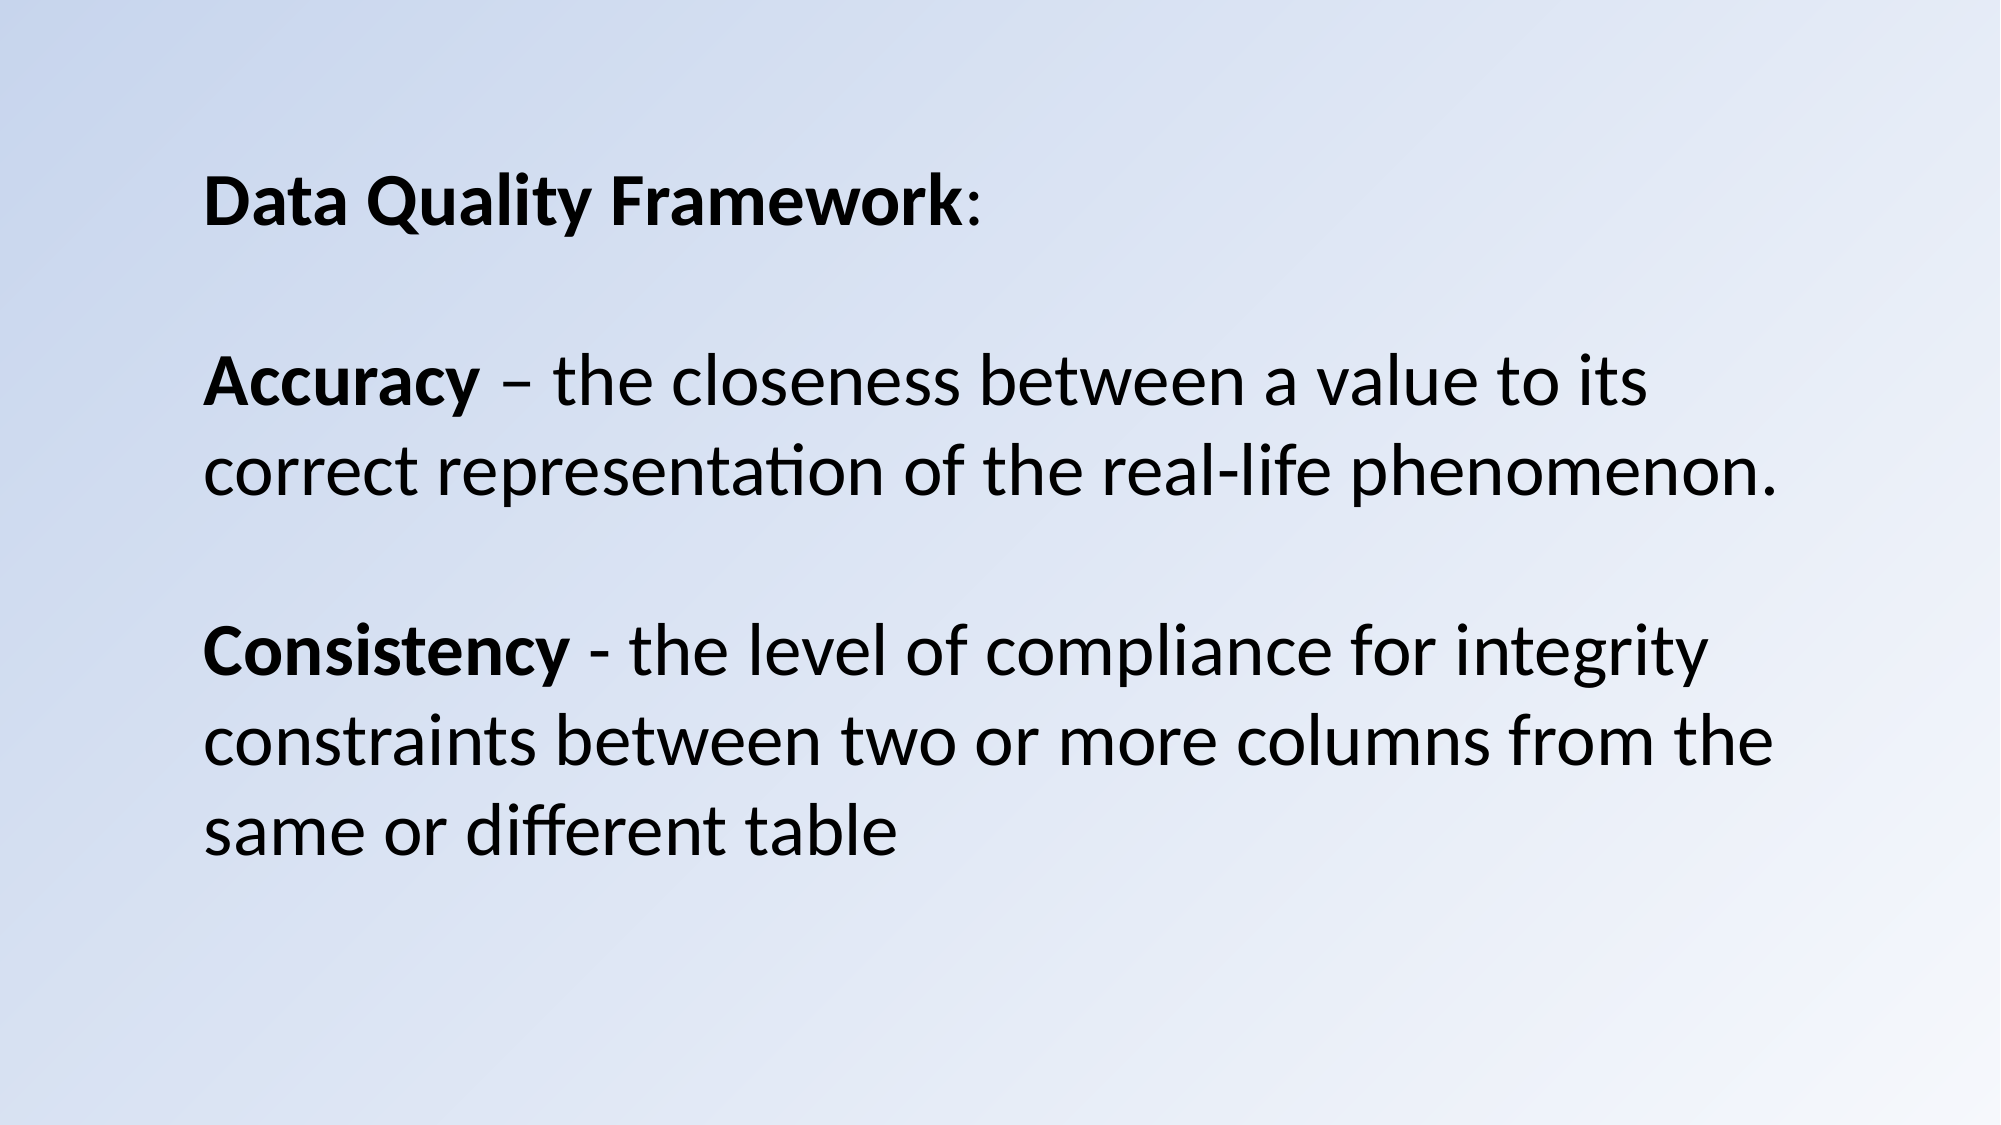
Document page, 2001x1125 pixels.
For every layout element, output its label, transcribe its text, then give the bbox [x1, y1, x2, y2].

text_box Data Quality Framework: Accuracy – the closeness between a value to its correct representation of the real-life phenomenon. Consistency - the level of compliance for integrity constraints between two or more columns from the same or different table [189, 143, 1811, 924]
